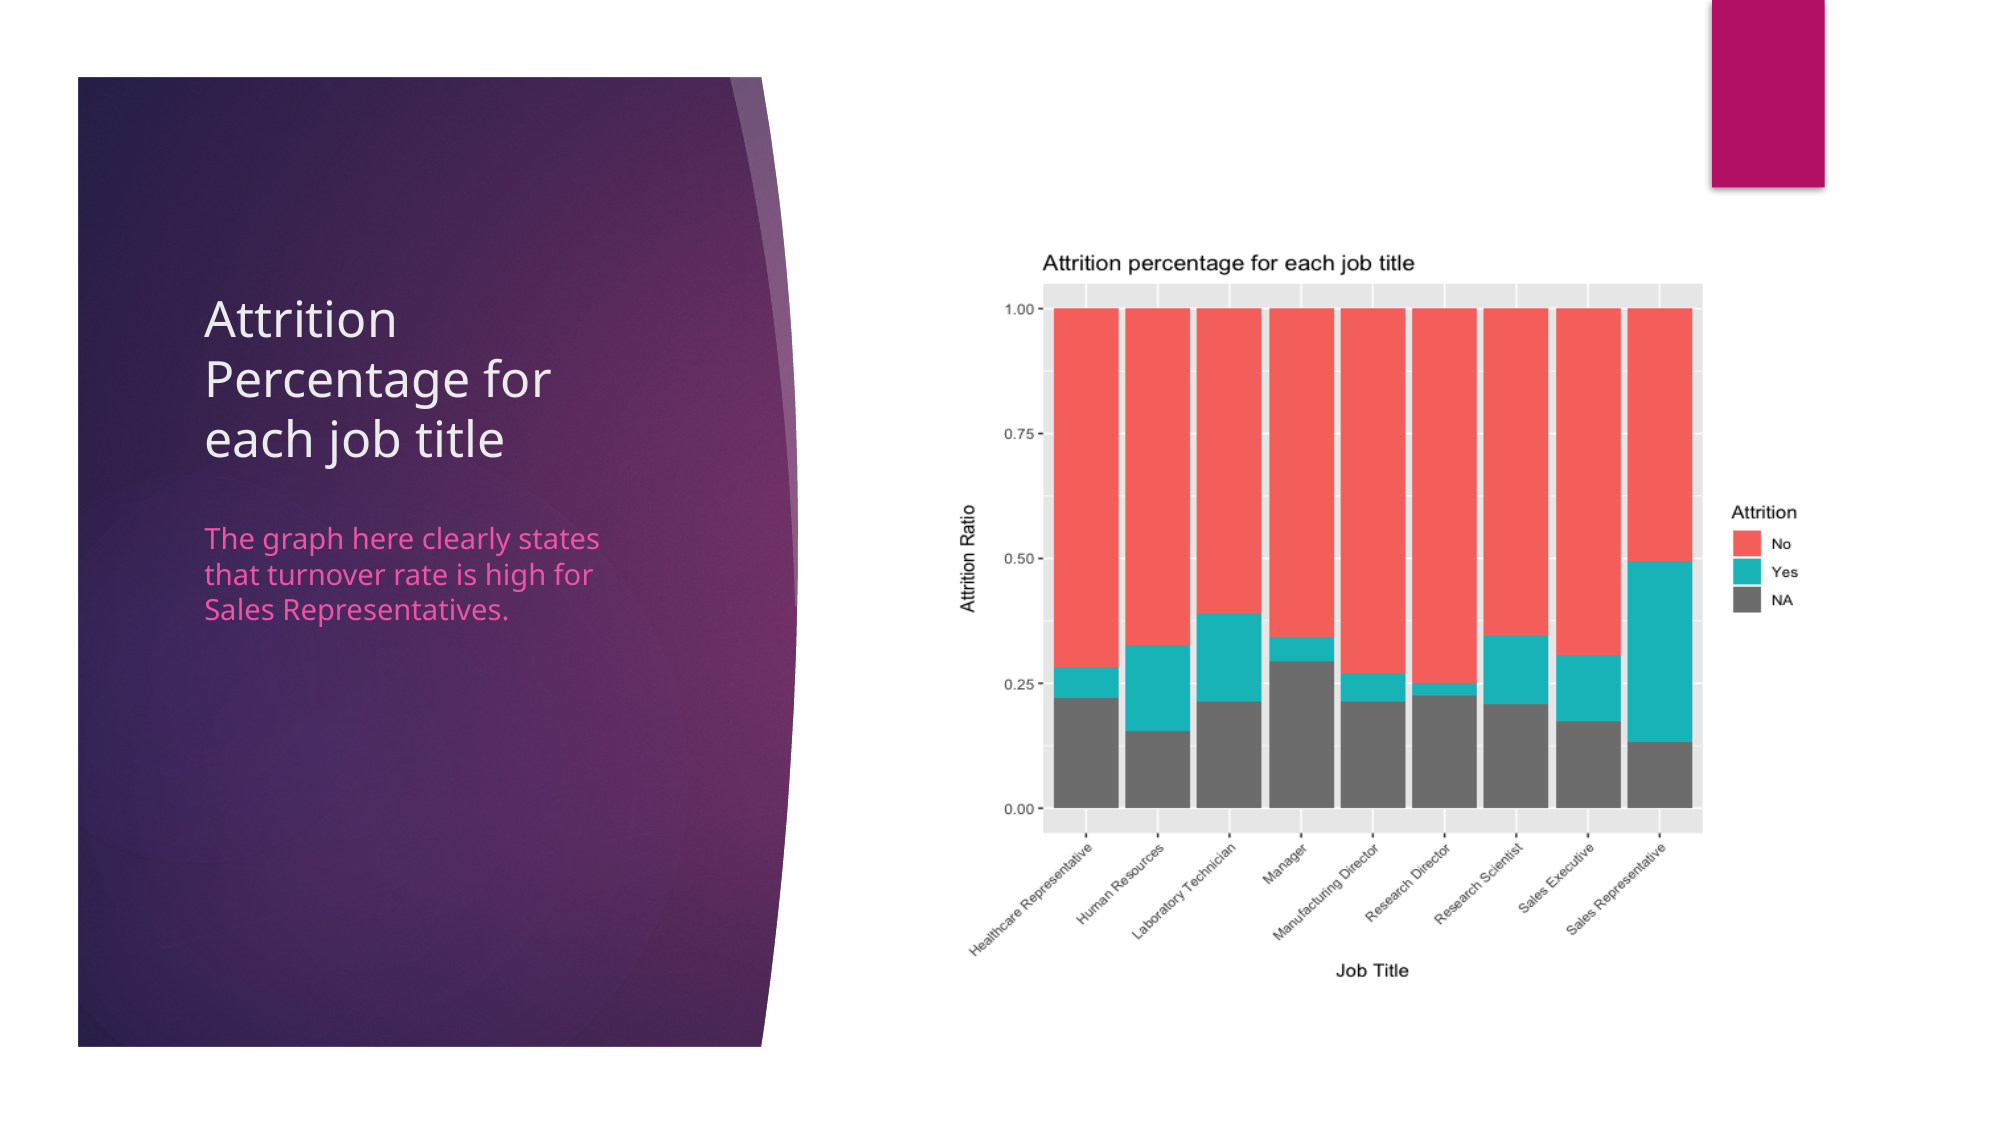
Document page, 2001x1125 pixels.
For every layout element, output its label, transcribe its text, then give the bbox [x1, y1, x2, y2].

title Attrition Percentage for each job title [189, 212, 648, 475]
picture [951, 246, 1818, 989]
list The graph here clearly states that turnover rate is high for Sales Representatives. [189, 513, 648, 989]
